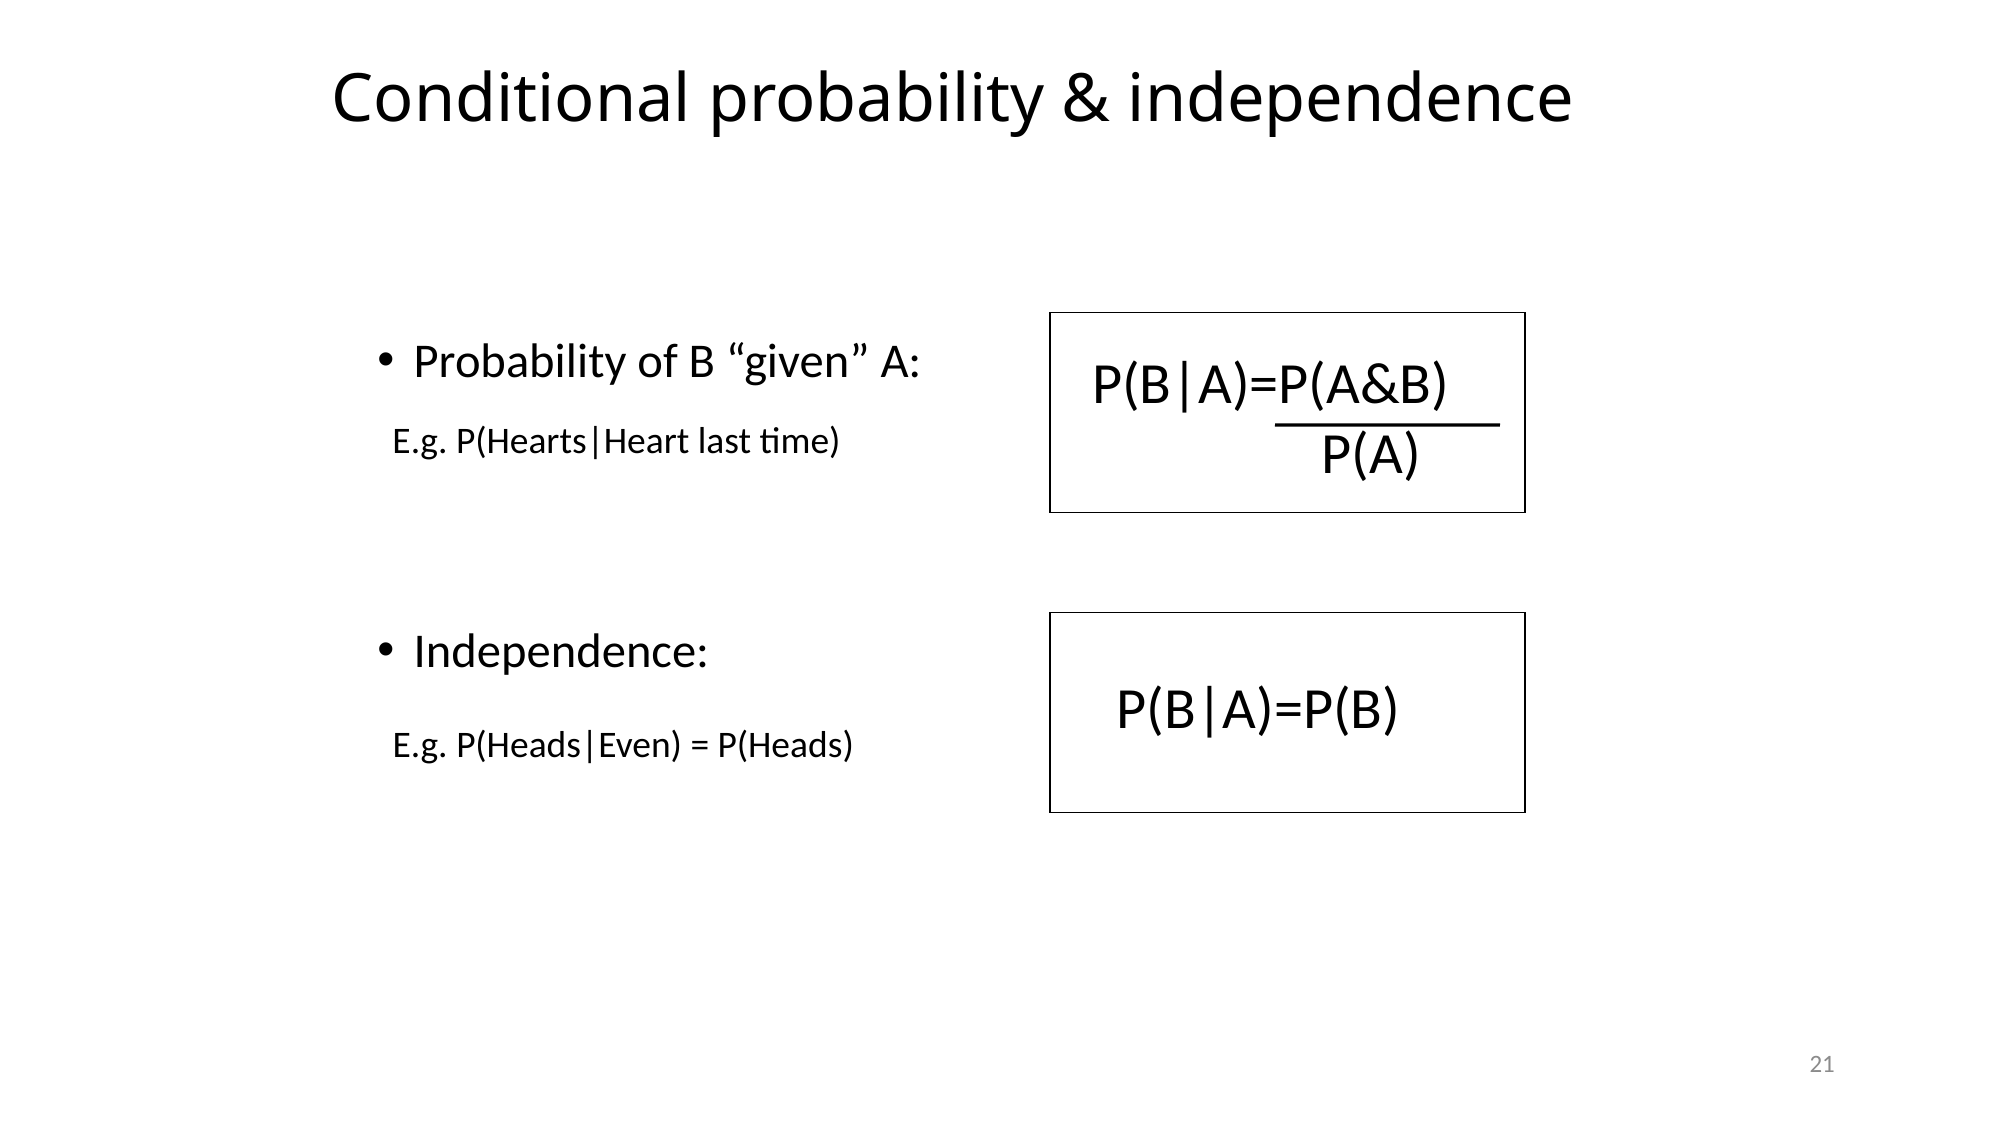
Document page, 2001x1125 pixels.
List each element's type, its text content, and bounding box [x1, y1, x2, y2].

text_box [1050, 612, 1525, 813]
text_box [1050, 312, 1525, 513]
title Conditional probability & independence [316, 37, 1663, 163]
list Probability of B “given” A: Independence: [362, 328, 1004, 760]
text_box E.g. P(Hearts|Heart last time) [377, 408, 857, 468]
slide_number 21 [1433, 1025, 1850, 1100]
text_box E.g. P(Heads|Even) = P(Heads) [378, 712, 870, 773]
